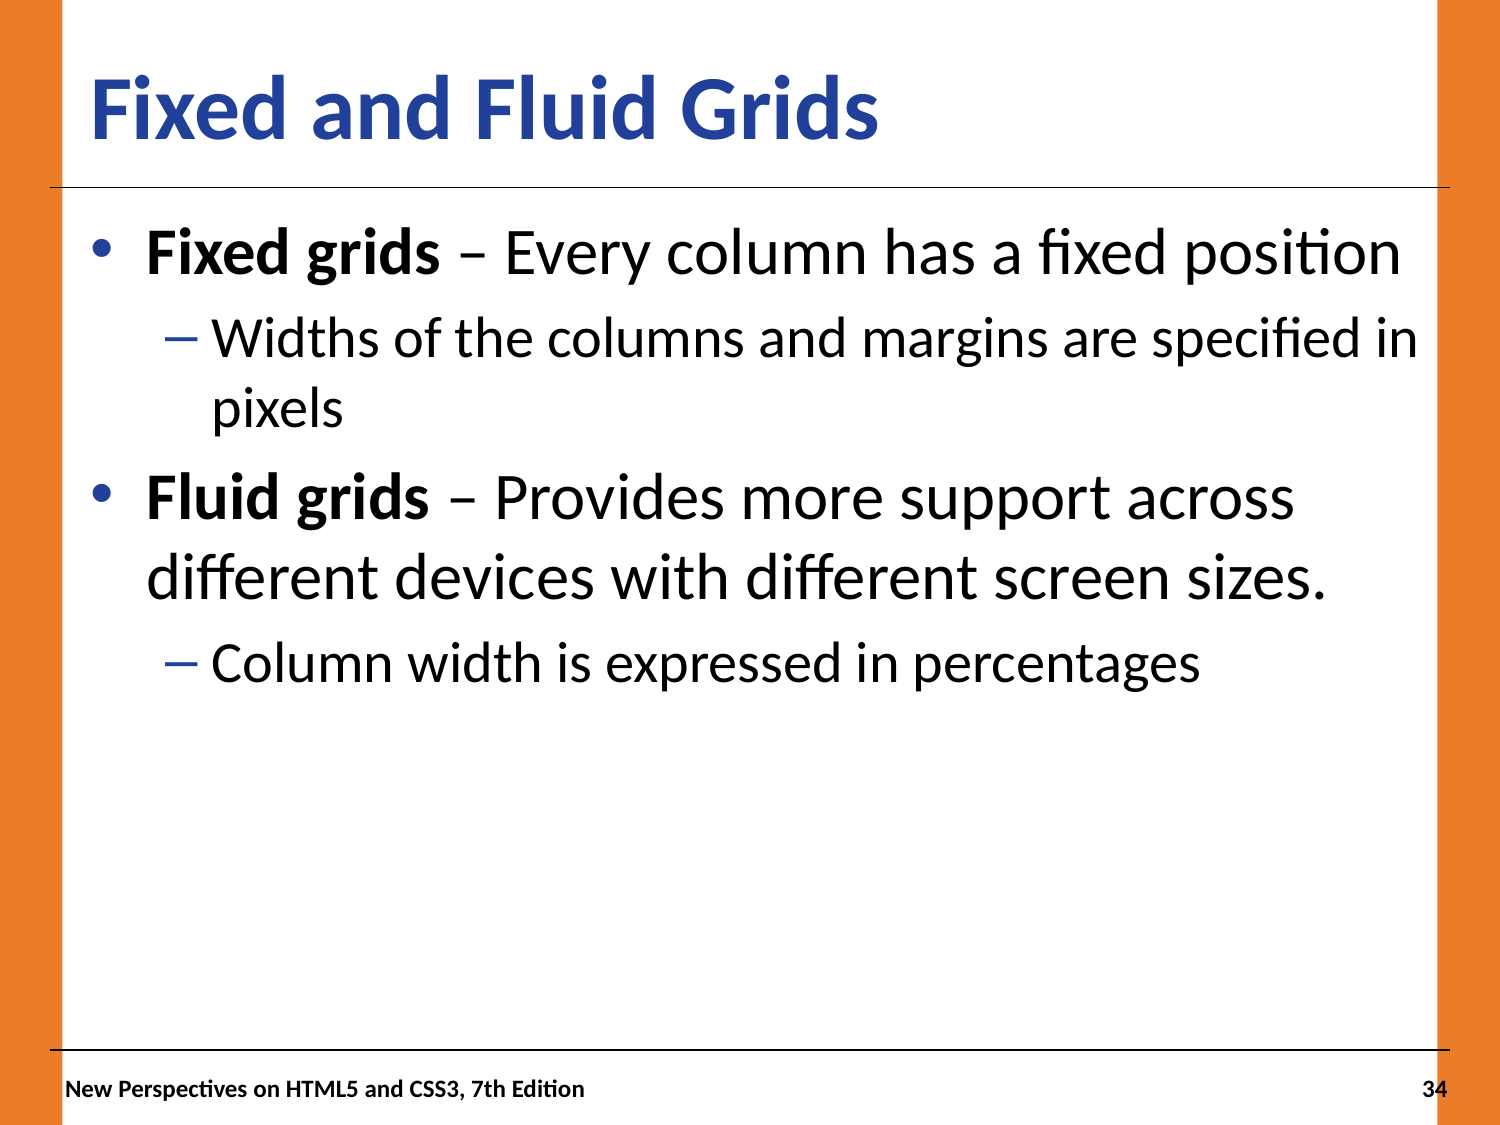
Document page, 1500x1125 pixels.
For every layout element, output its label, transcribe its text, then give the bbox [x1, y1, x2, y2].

title Fixed and Fluid Grids [74, 24, 1438, 181]
slide_number 34 [1374, 1050, 1463, 1125]
list Fixed grids – Every column has a fixed position Widths of the columns and margins are specified in pixels Fluid grids – Provides more support across different devices with different screen sizes. Column width is expressed in percentages [74, 199, 1438, 1006]
footer New Perspectives on HTML5 and CSS3, 7th Edition [50, 1050, 1374, 1125]
